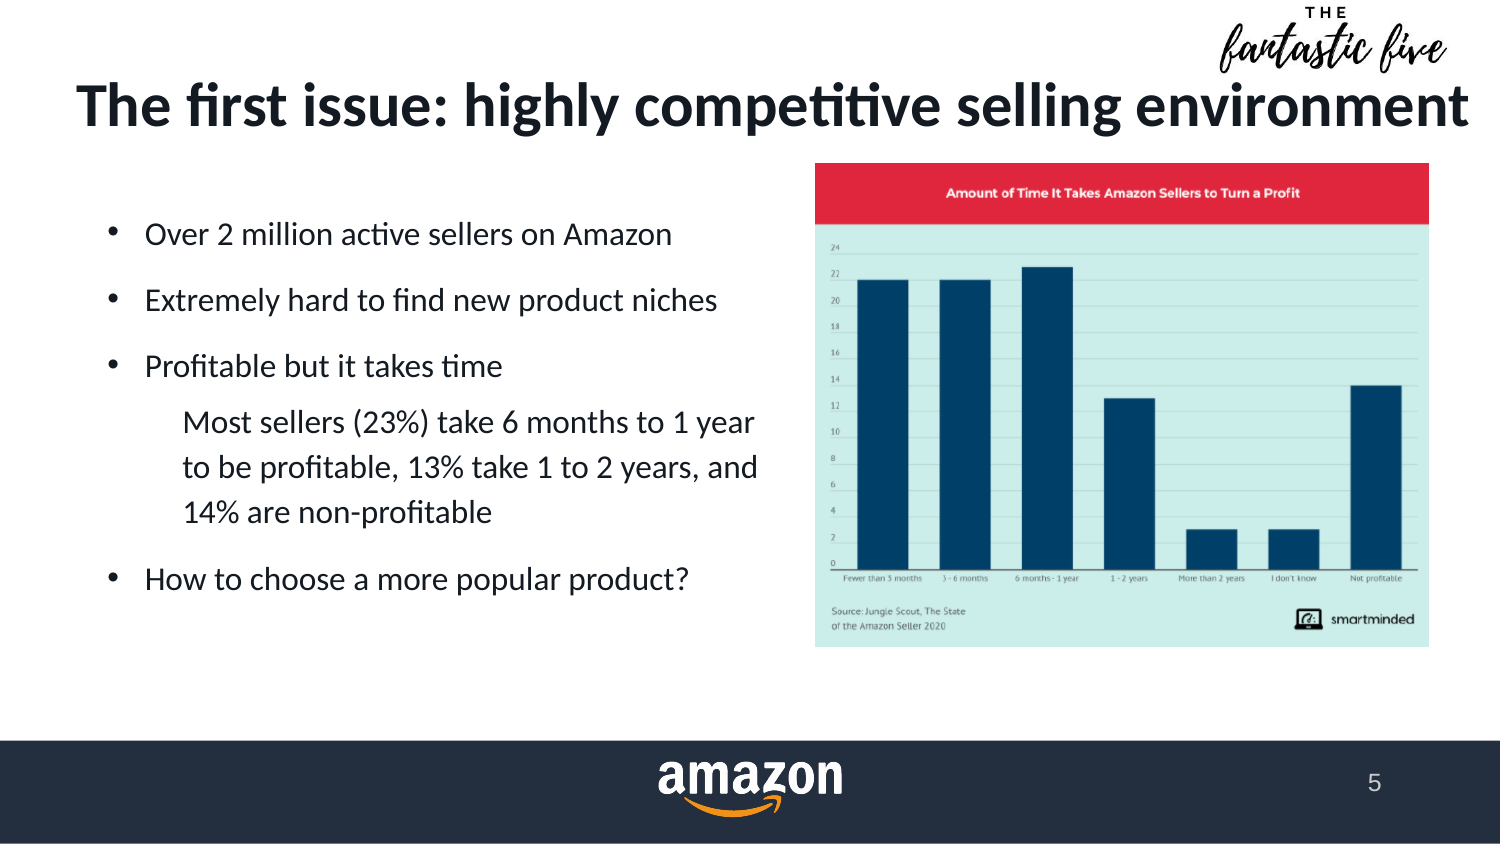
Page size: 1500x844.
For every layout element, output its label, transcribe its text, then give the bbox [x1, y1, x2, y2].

slide_number 5 [1059, 758, 1397, 804]
picture [648, 758, 852, 819]
title The first issue: highly competitive selling environment [61, 24, 1500, 188]
list Over 2 million active sellers on Amazon Extremely hard to find new product niches Profitable but it takes time Most sellers (23%) take 6 months to 1 year to be profitable, 13% take 1 to 2 years, and 14% are non-profitable How to choose a more popular product? [92, 198, 790, 682]
picture [814, 163, 1429, 648]
picture [1164, 0, 1500, 76]
